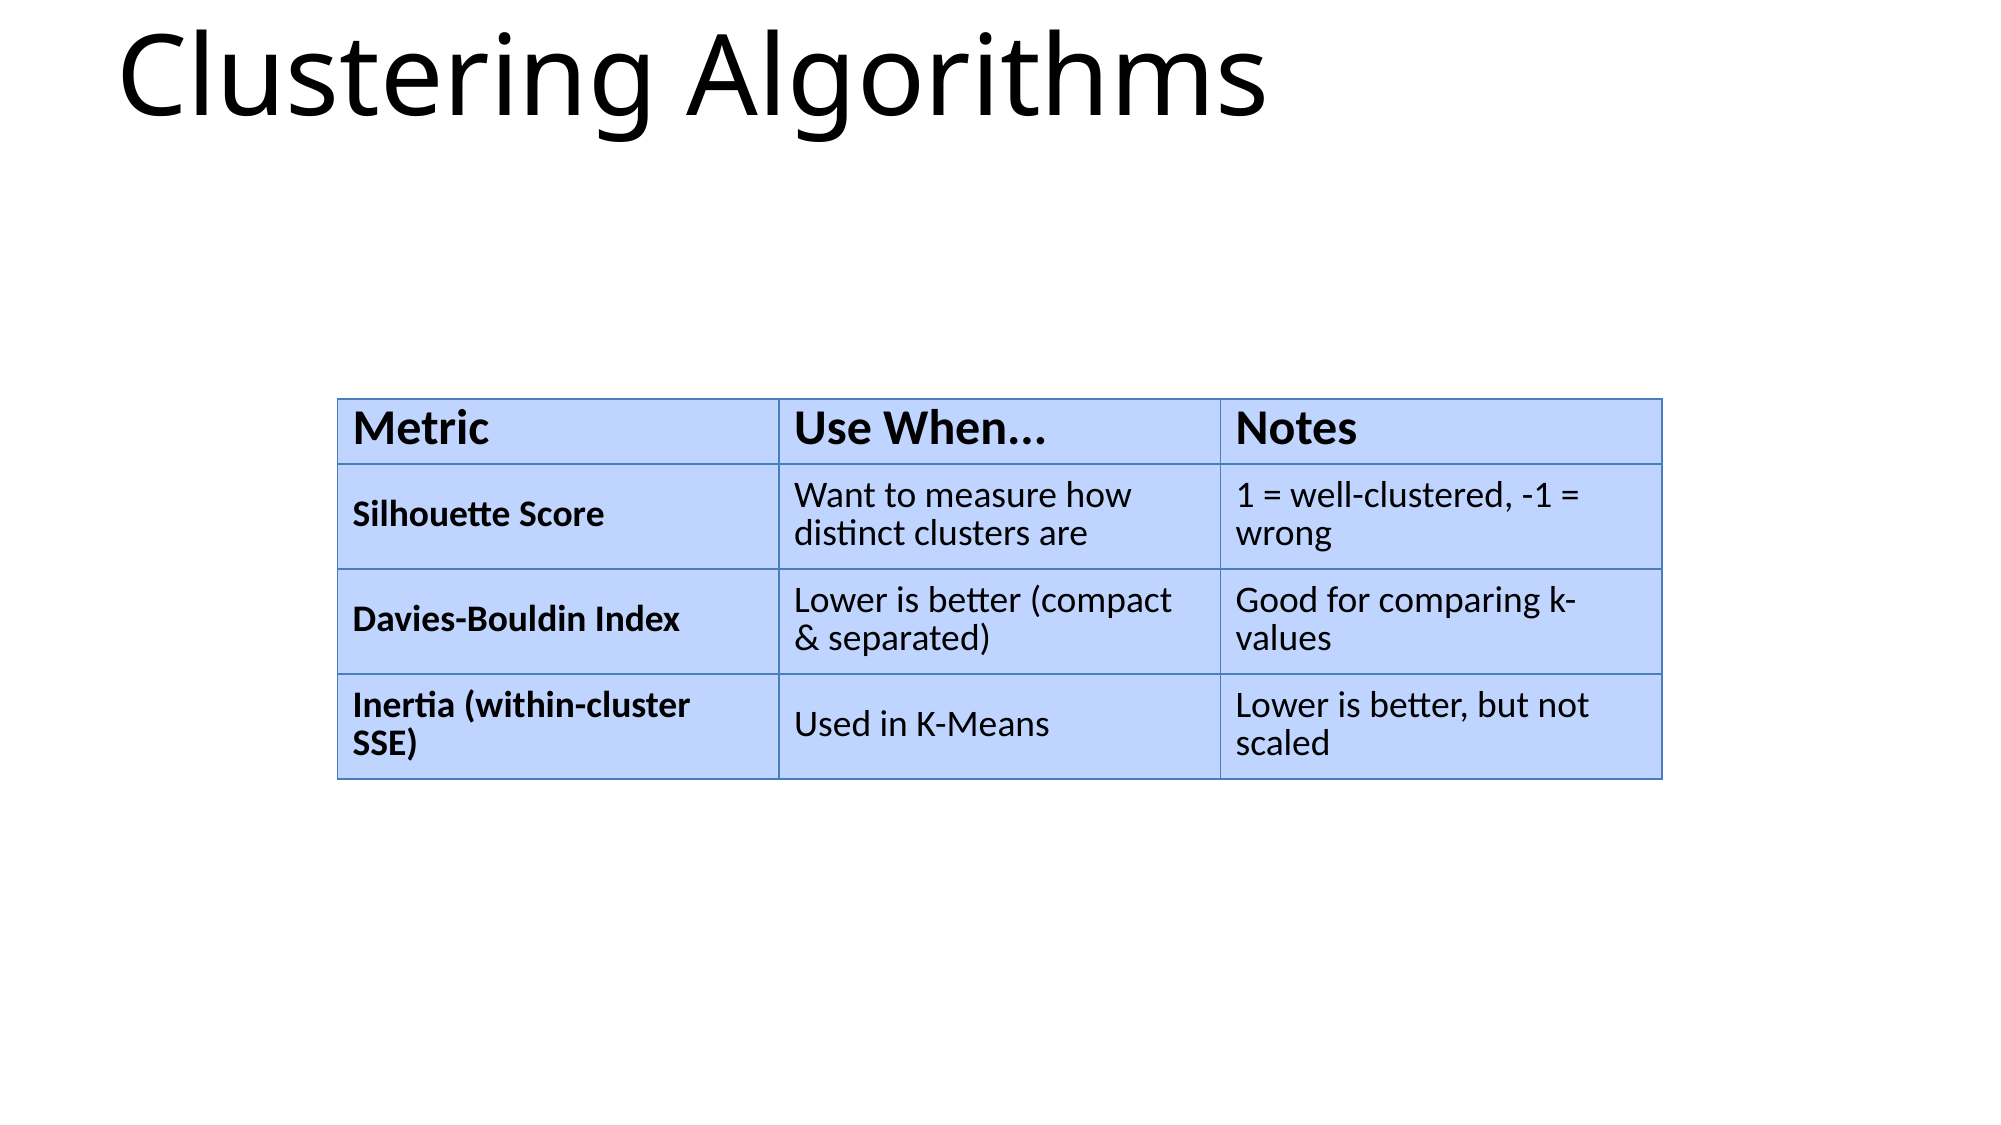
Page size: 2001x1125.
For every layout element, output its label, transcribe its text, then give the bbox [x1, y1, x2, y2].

table_cell Inertia (within-cluster SSE) [338, 675, 778, 778]
table_cell Silhouette Score [338, 465, 778, 568]
table_cell Used in K-Means [780, 675, 1220, 778]
table_header Metric [338, 400, 778, 463]
table_cell Lower is better (compact & separated) [780, 570, 1220, 673]
table_cell 1 = well-clustered, -1 = wrong [1221, 465, 1661, 568]
title Clustering Algorithms [116, 2, 1884, 139]
table_cell Good for comparing k-values [1221, 570, 1661, 673]
table_cell Davies-Bouldin Index [338, 570, 778, 673]
table_header Use When... [780, 400, 1220, 463]
table_header Notes [1221, 400, 1661, 463]
table_cell Lower is better, but not scaled [1221, 675, 1661, 778]
table_cell Want to measure how distinct clusters are [780, 465, 1220, 568]
